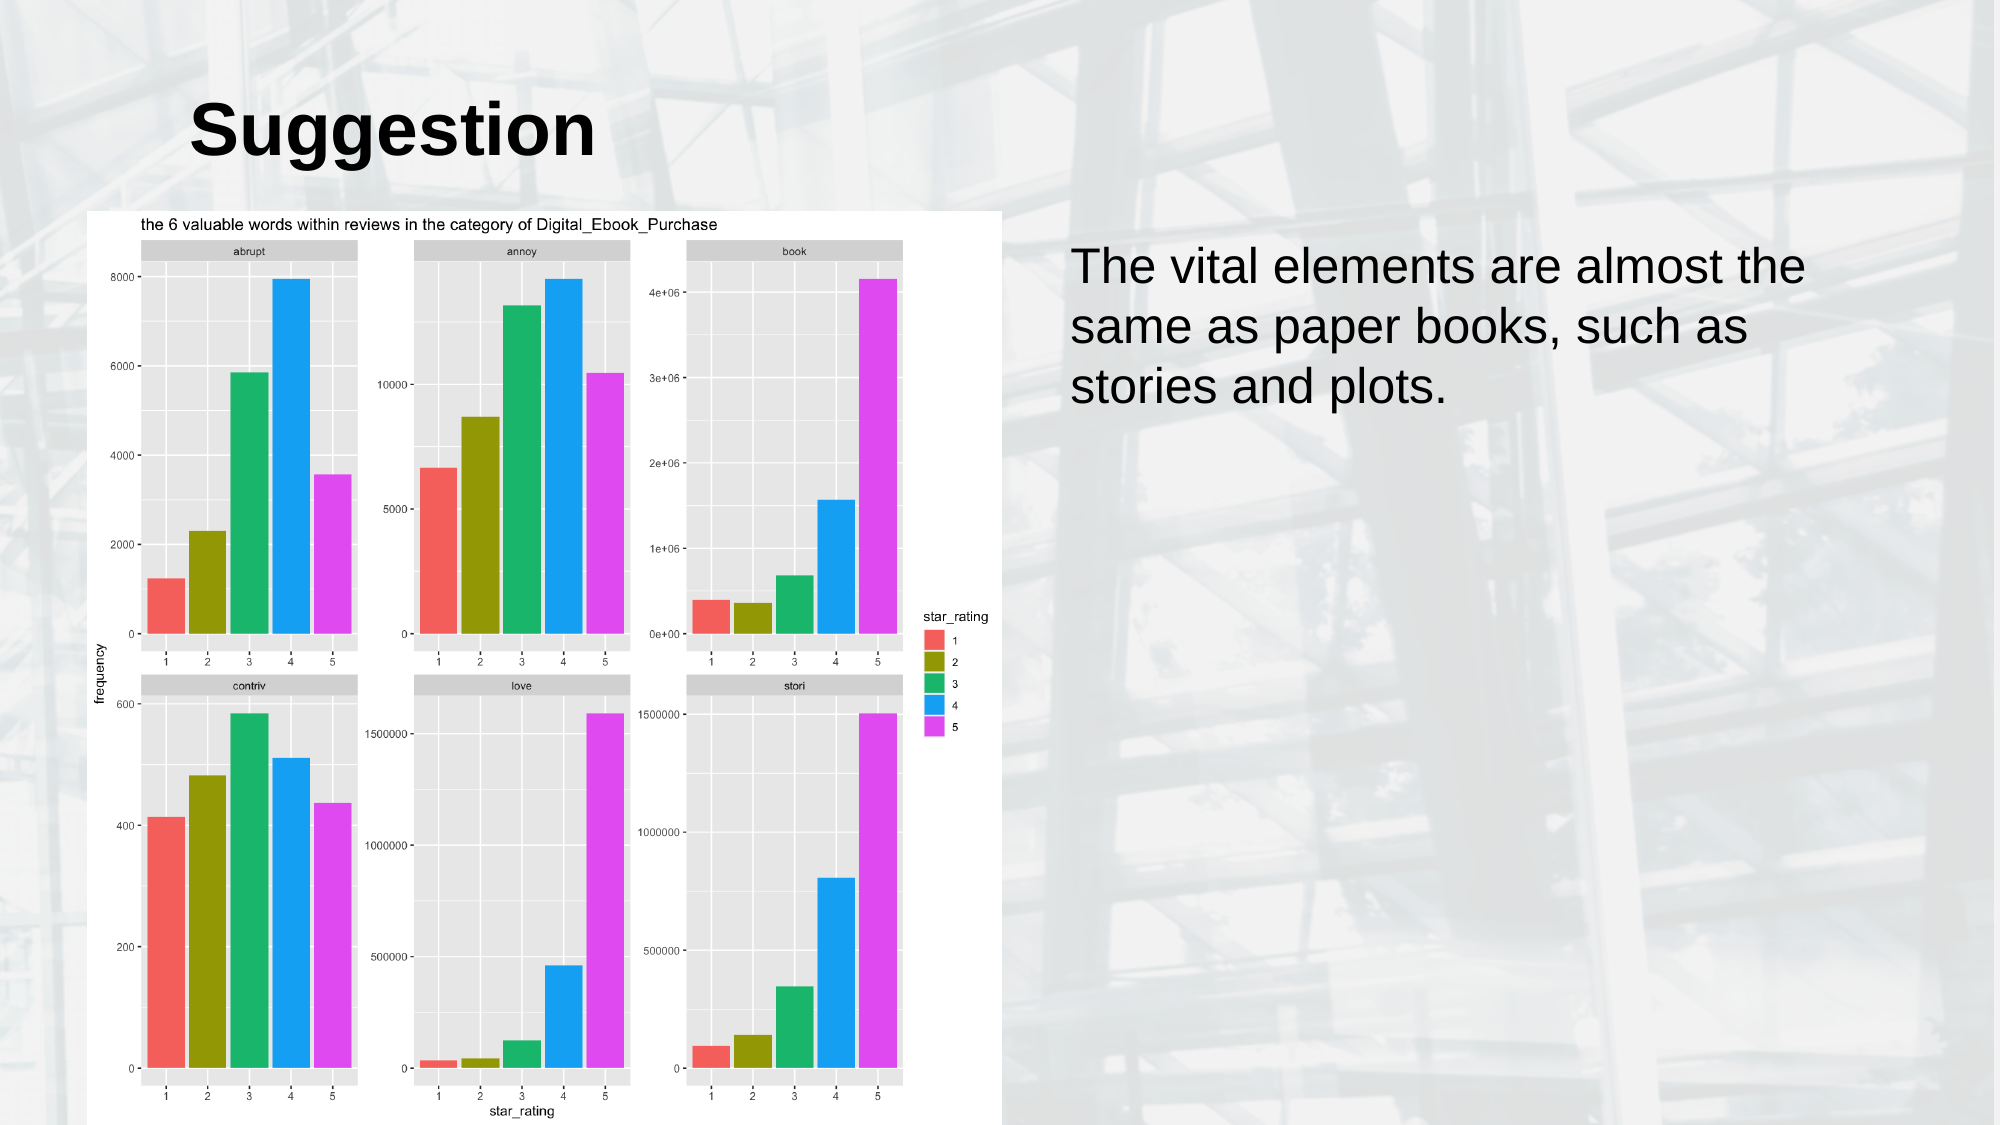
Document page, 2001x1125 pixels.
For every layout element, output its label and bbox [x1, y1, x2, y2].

picture [87, 211, 1002, 1125]
text_box [0, 0, 2000, 1125]
